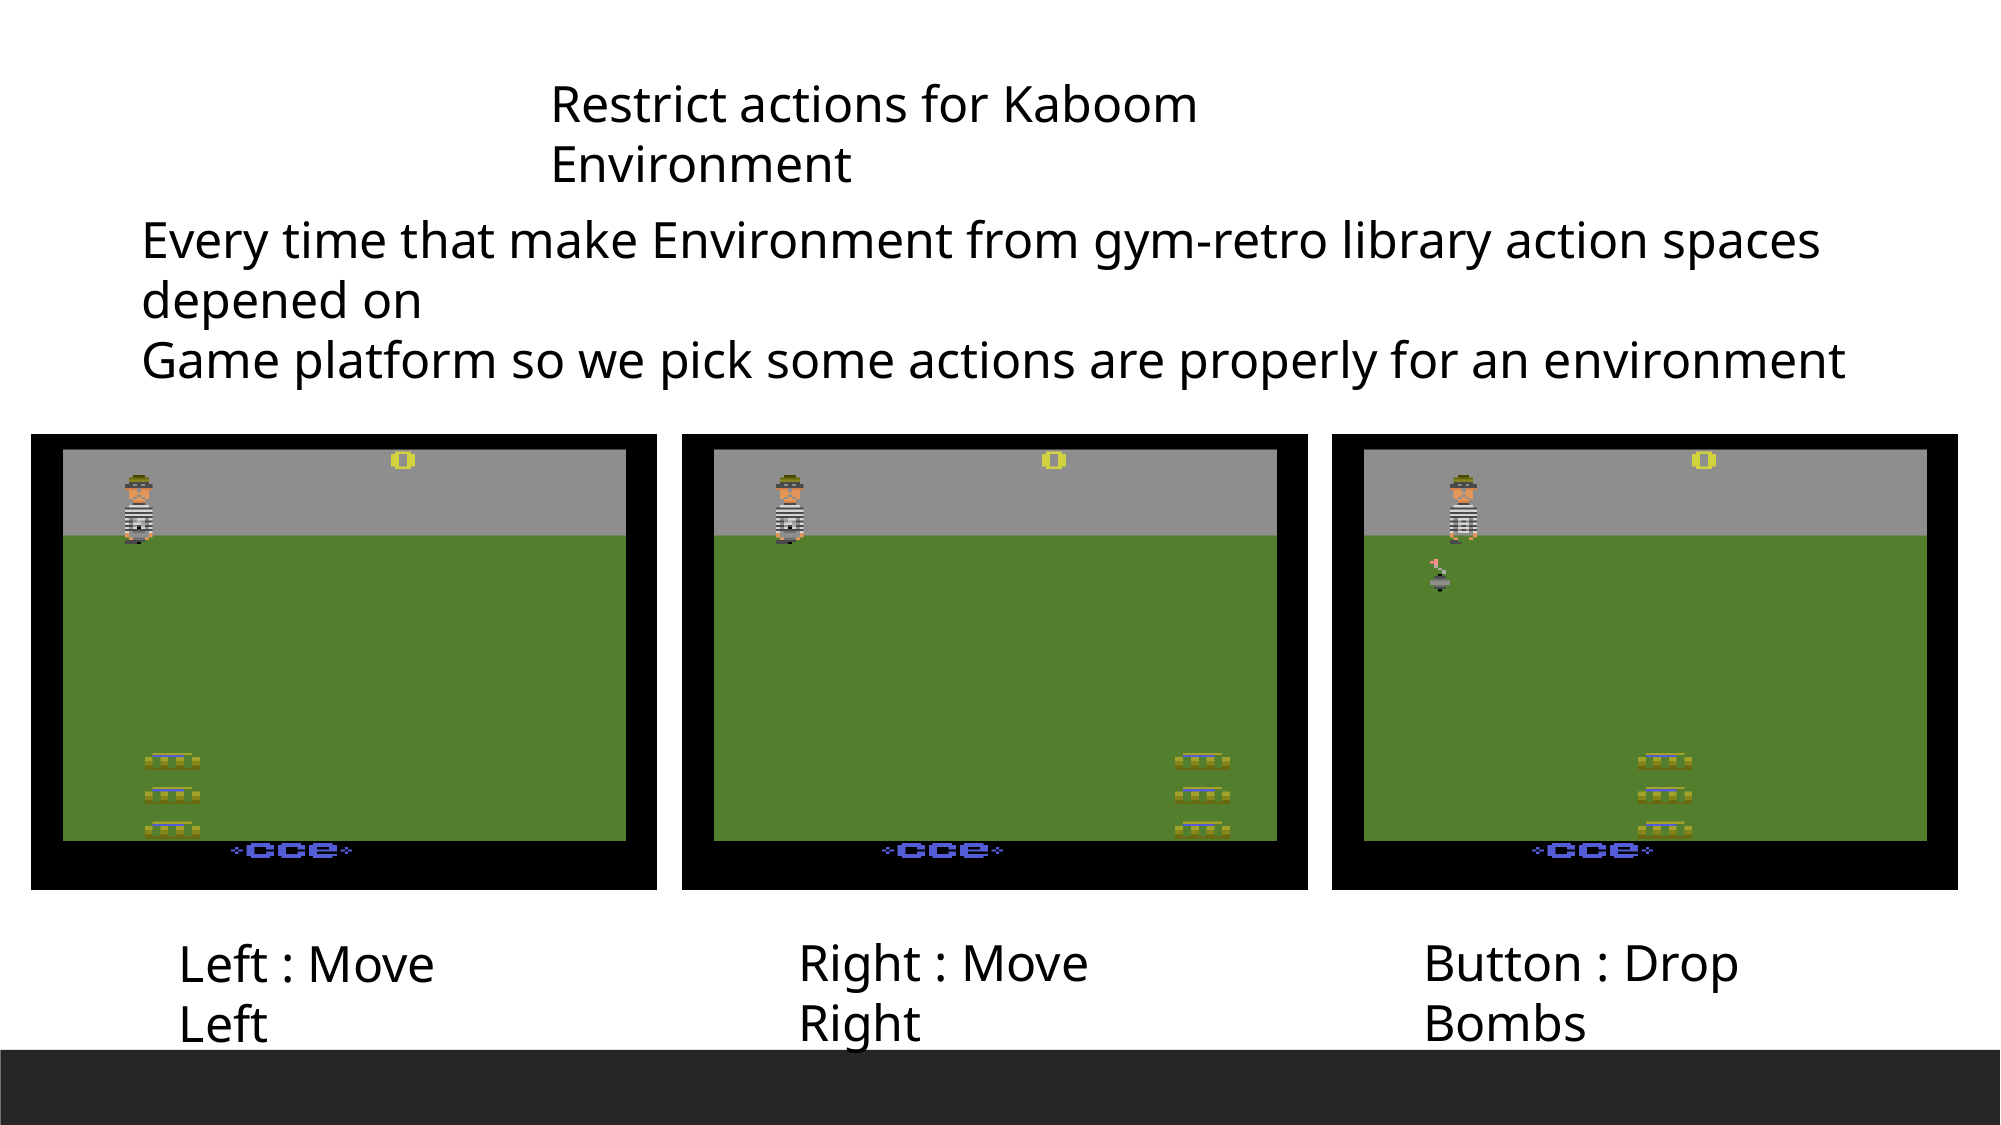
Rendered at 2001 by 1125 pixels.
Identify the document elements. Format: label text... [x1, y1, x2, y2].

text_box Right : Move Right [790, 923, 1199, 1059]
text_box Button : Drop Bombs [1415, 923, 1875, 1059]
picture [31, 433, 657, 890]
text_box Restrict actions for Kaboom Environment [542, 65, 1458, 200]
text_box Left : Move Left [171, 924, 517, 1060]
picture [1332, 433, 1958, 890]
picture [681, 433, 1308, 890]
text_box Every time that make Environment from gym-retro library action spaces depened on Game platform so we pick some actions are properly for an environment [133, 200, 1934, 396]
